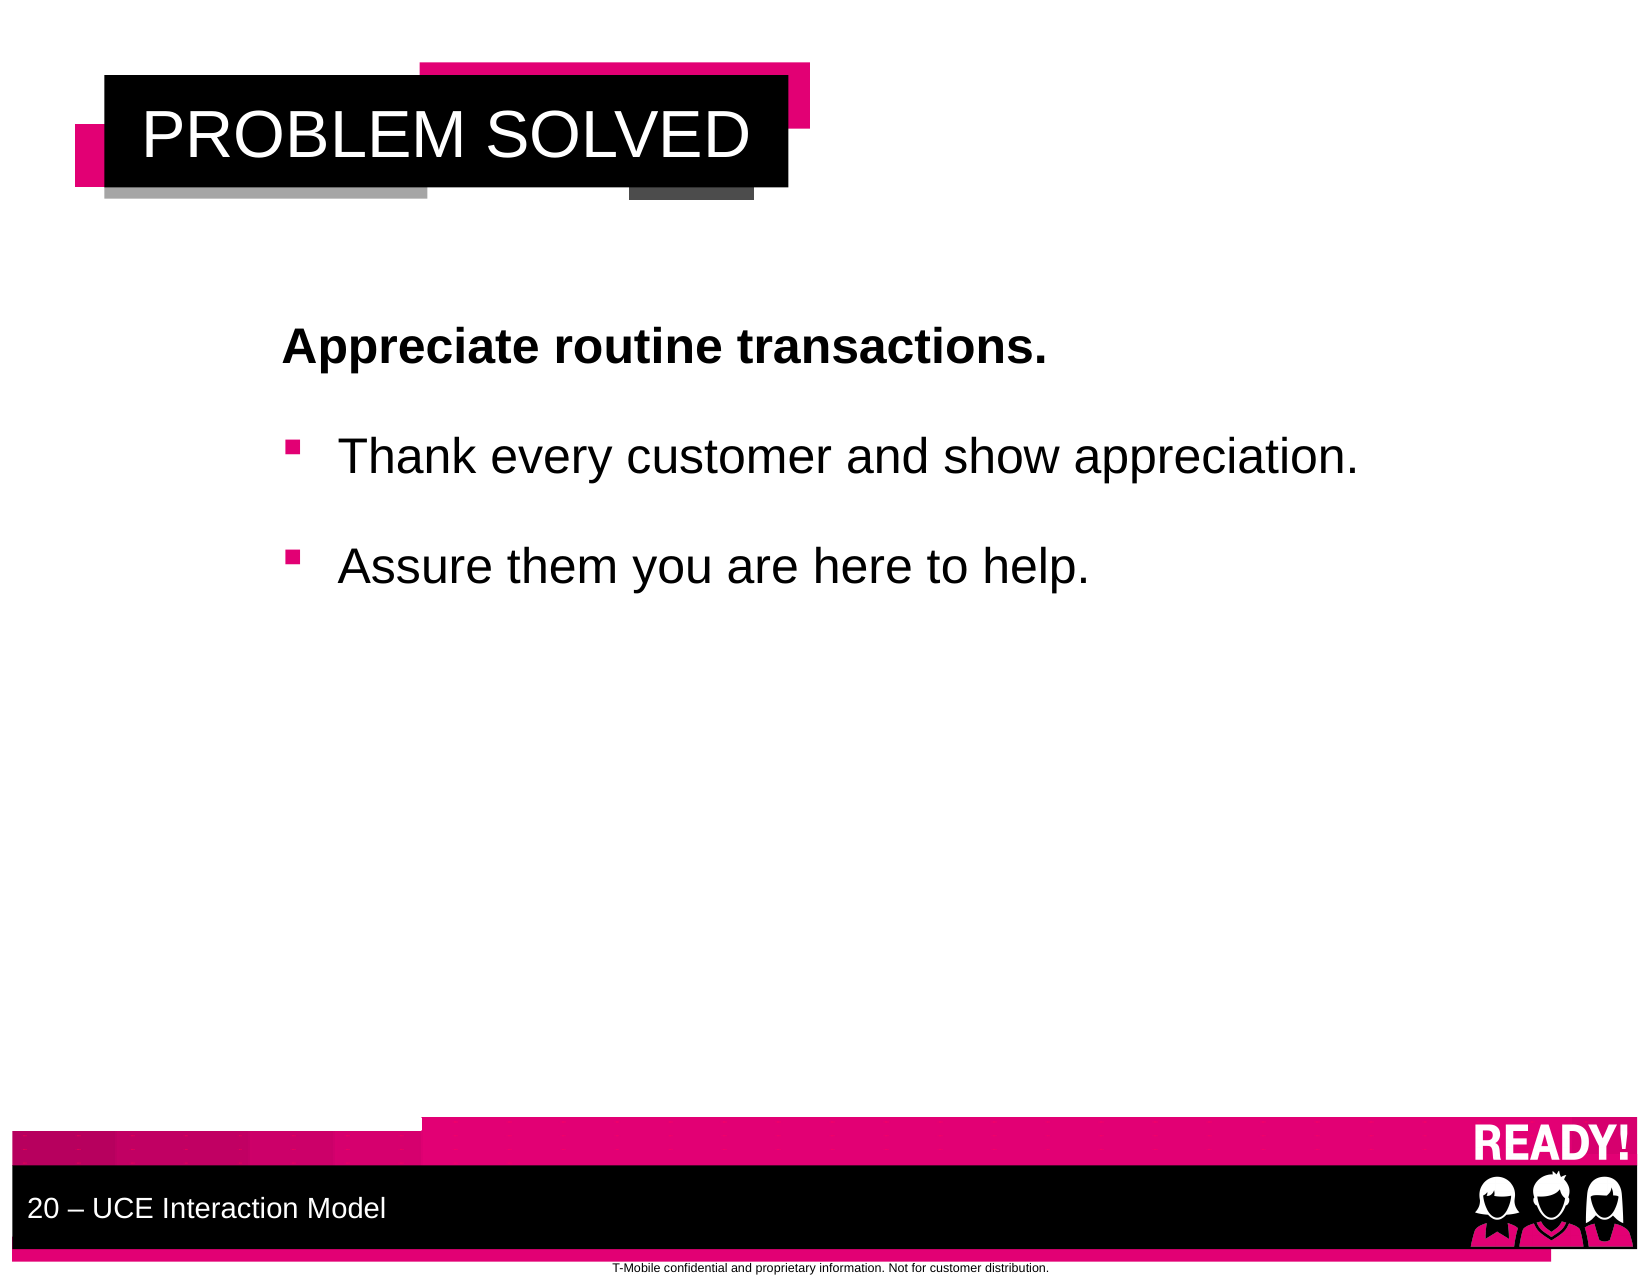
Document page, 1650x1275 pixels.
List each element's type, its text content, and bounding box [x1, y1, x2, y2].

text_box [74, 62, 811, 201]
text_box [12, 1104, 1646, 1275]
text_box Appreciate routine transactions. Thank every customer and show appreciation. Assure them you are here to help. [183, 306, 1468, 602]
